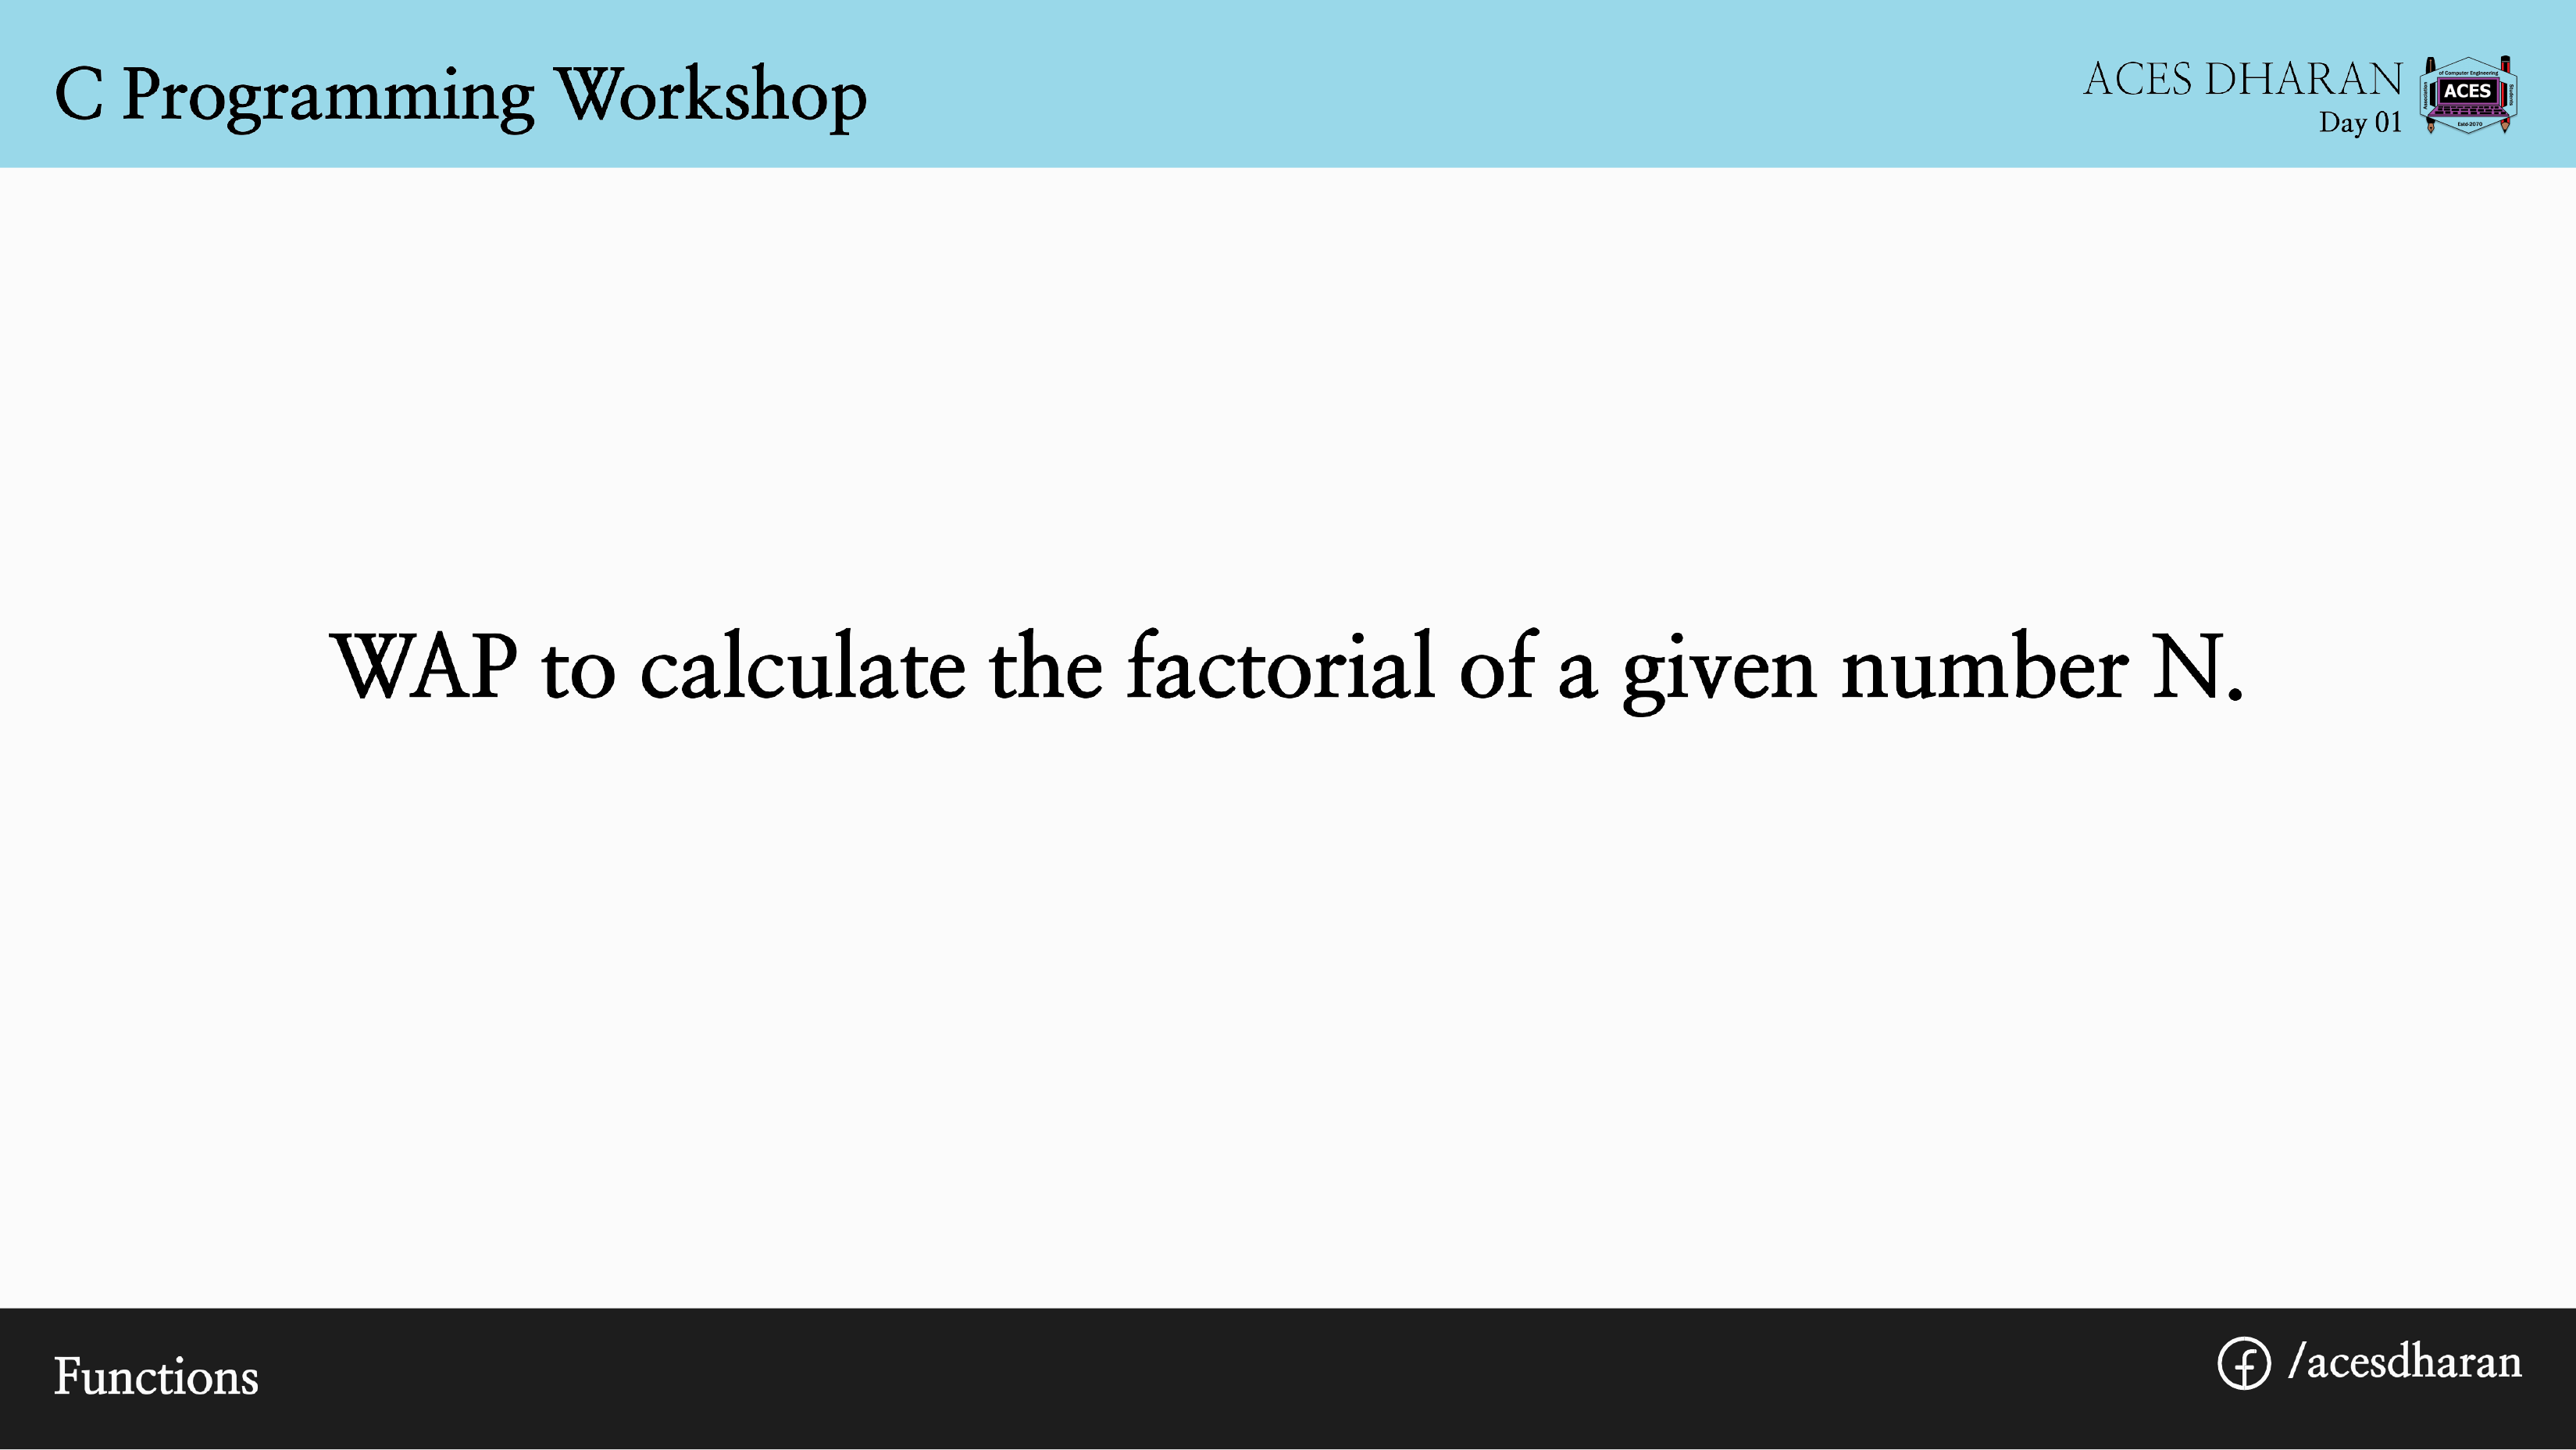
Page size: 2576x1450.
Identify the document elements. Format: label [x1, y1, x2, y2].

text_box [0, 0, 2576, 1450]
